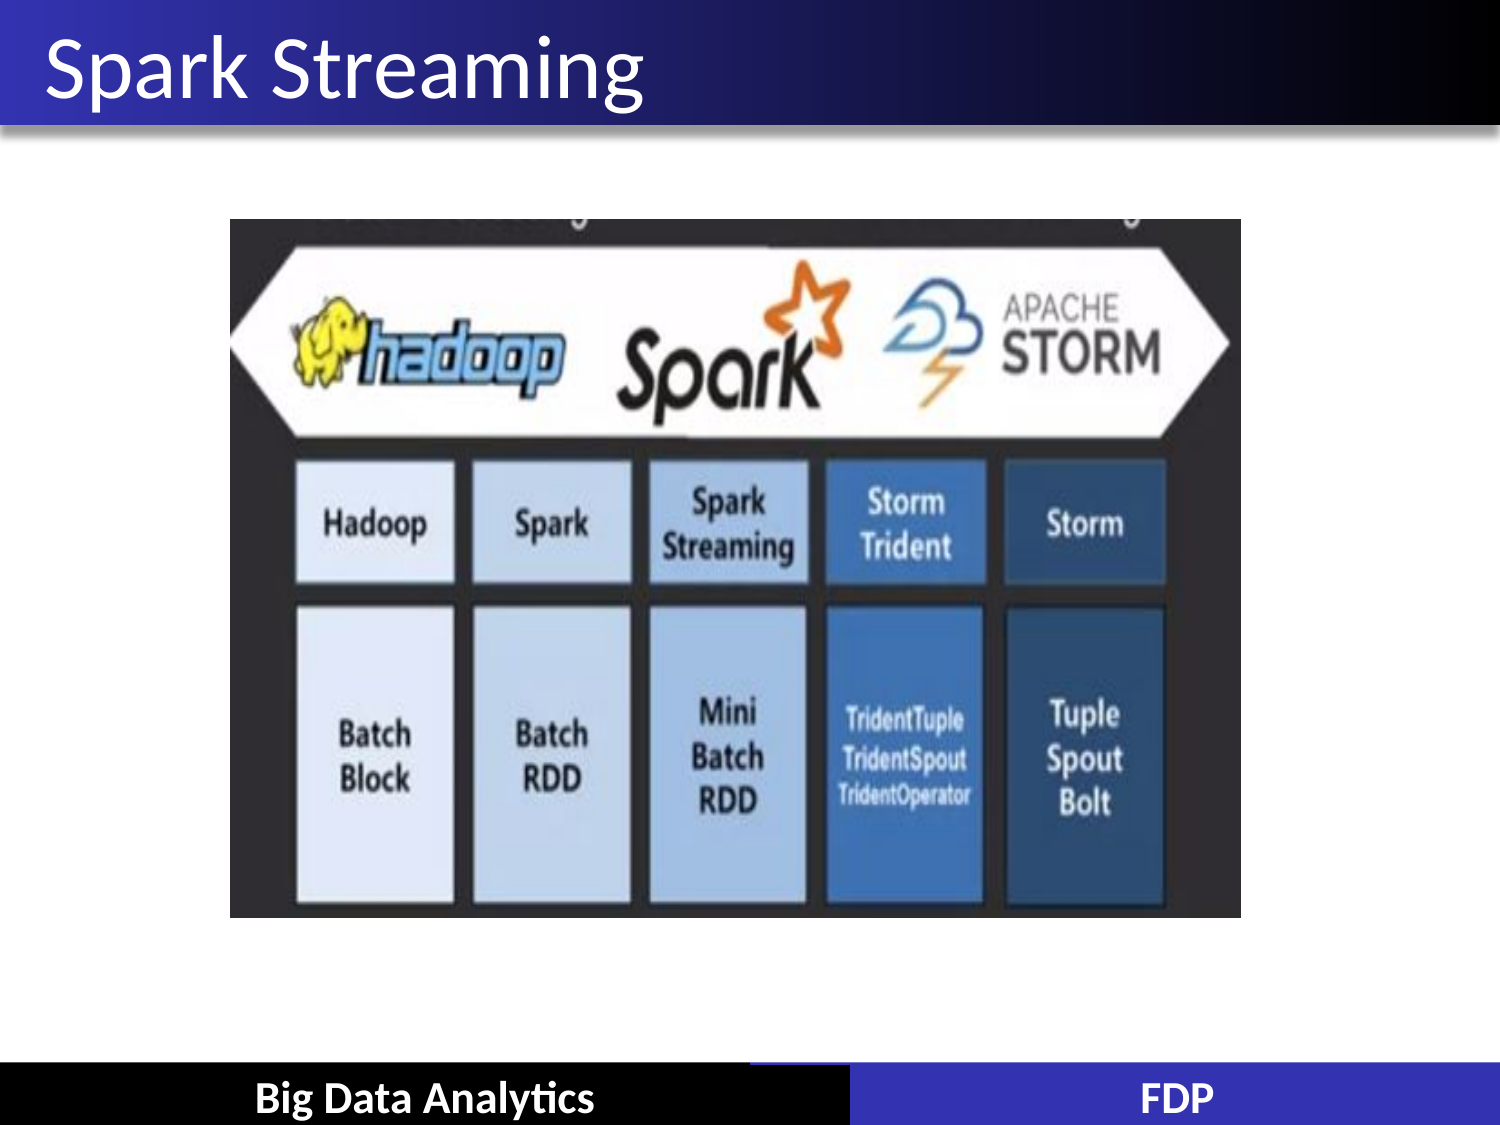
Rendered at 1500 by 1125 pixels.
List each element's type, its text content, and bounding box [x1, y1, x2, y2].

text_box FDP [854, 1065, 1500, 1125]
text_box Big Data Analytics [0, 1065, 850, 1125]
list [229, 219, 1241, 918]
title Spark Streaming [0, 0, 1171, 126]
